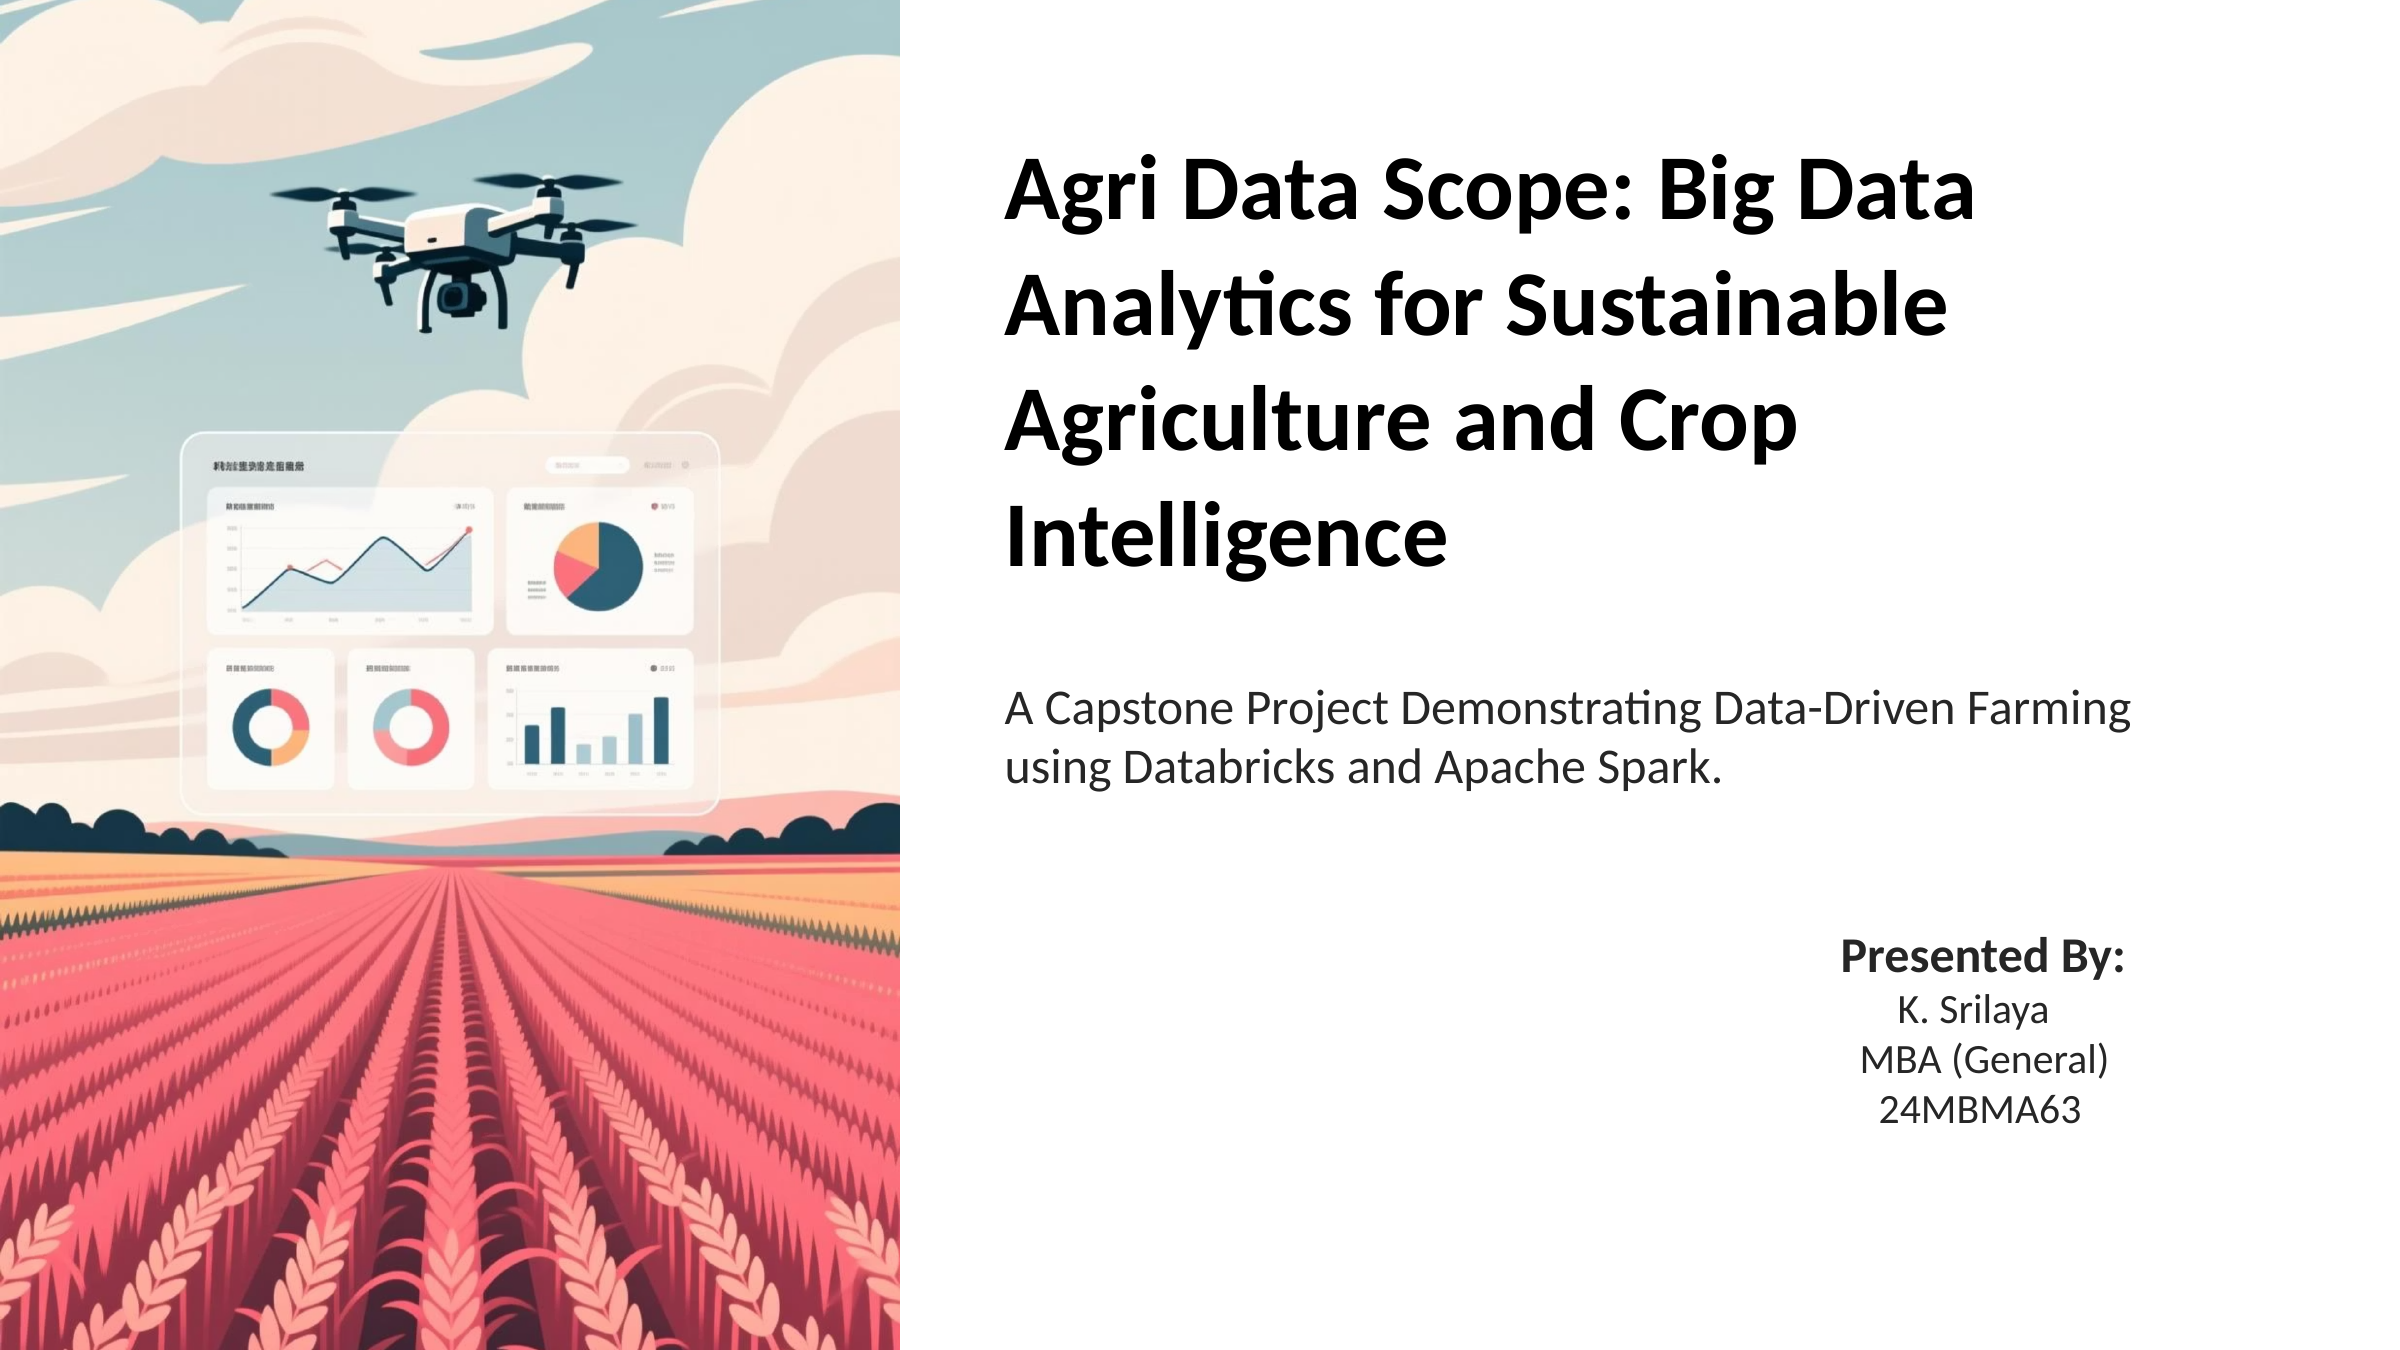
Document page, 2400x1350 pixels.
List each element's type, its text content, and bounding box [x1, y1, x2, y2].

text_box A Capstone Project Demonstrating Data-Driven Farming using Databricks and Apache Spark. [1004, 674, 2245, 794]
picture [0, 0, 900, 1350]
text_box Agri Data Scope: Big Data Analytics for Sustainable Agriculture and Crop Intelligence [1004, 122, 2245, 588]
text_box Presented By: K. Srilaya MBA (General) 24MBMA63 [1825, 914, 2177, 1140]
